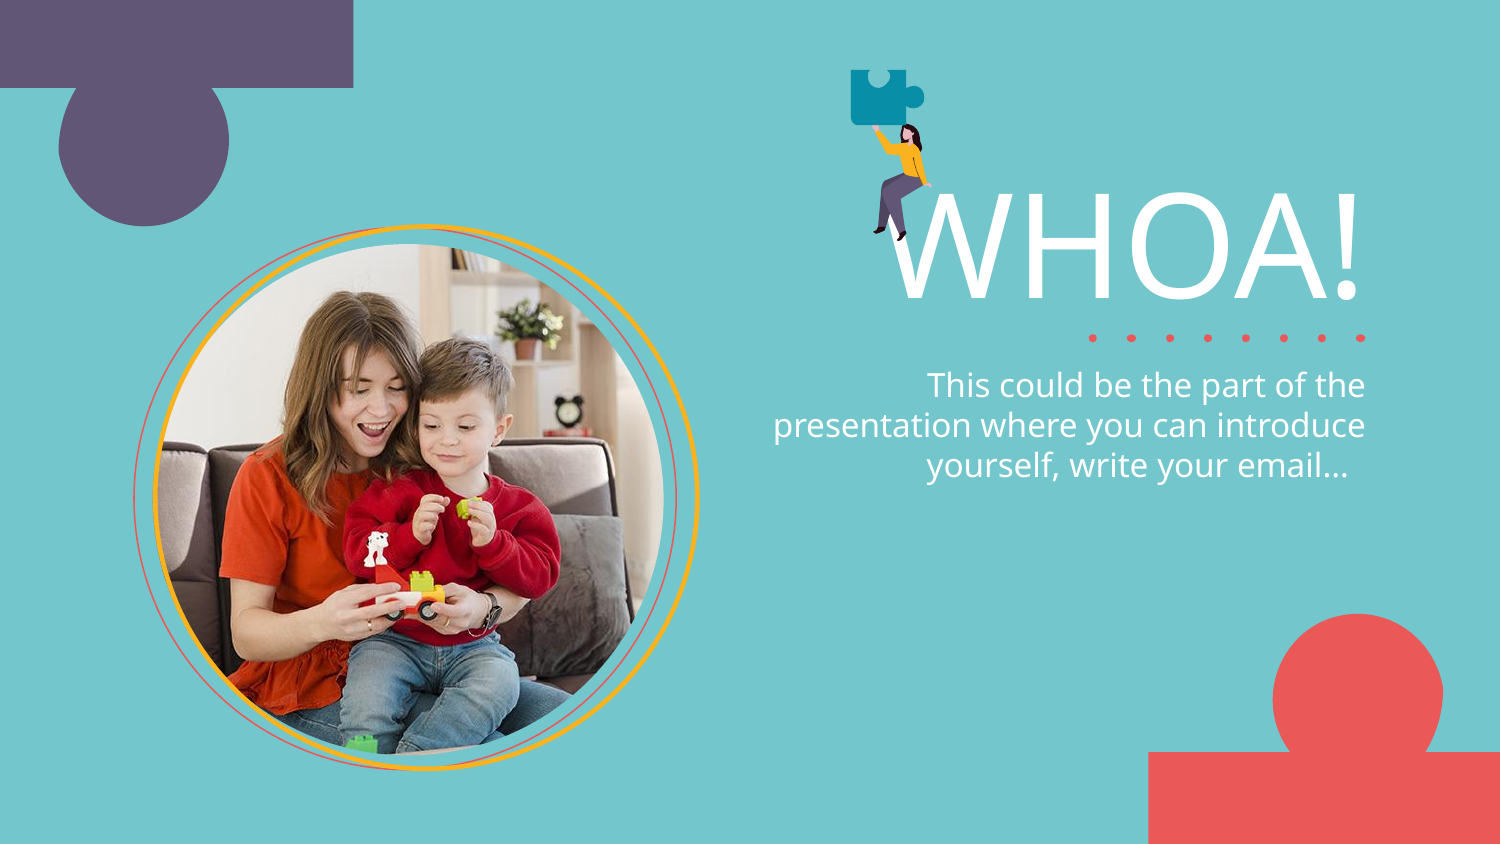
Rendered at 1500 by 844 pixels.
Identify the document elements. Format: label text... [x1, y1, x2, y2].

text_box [1088, 334, 1366, 343]
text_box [850, 69, 933, 242]
title WHOA! [733, 148, 1382, 343]
subtitle This could be the part of the presentation where you can introduce yourself, write your email… [750, 349, 1382, 480]
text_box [133, 226, 698, 770]
